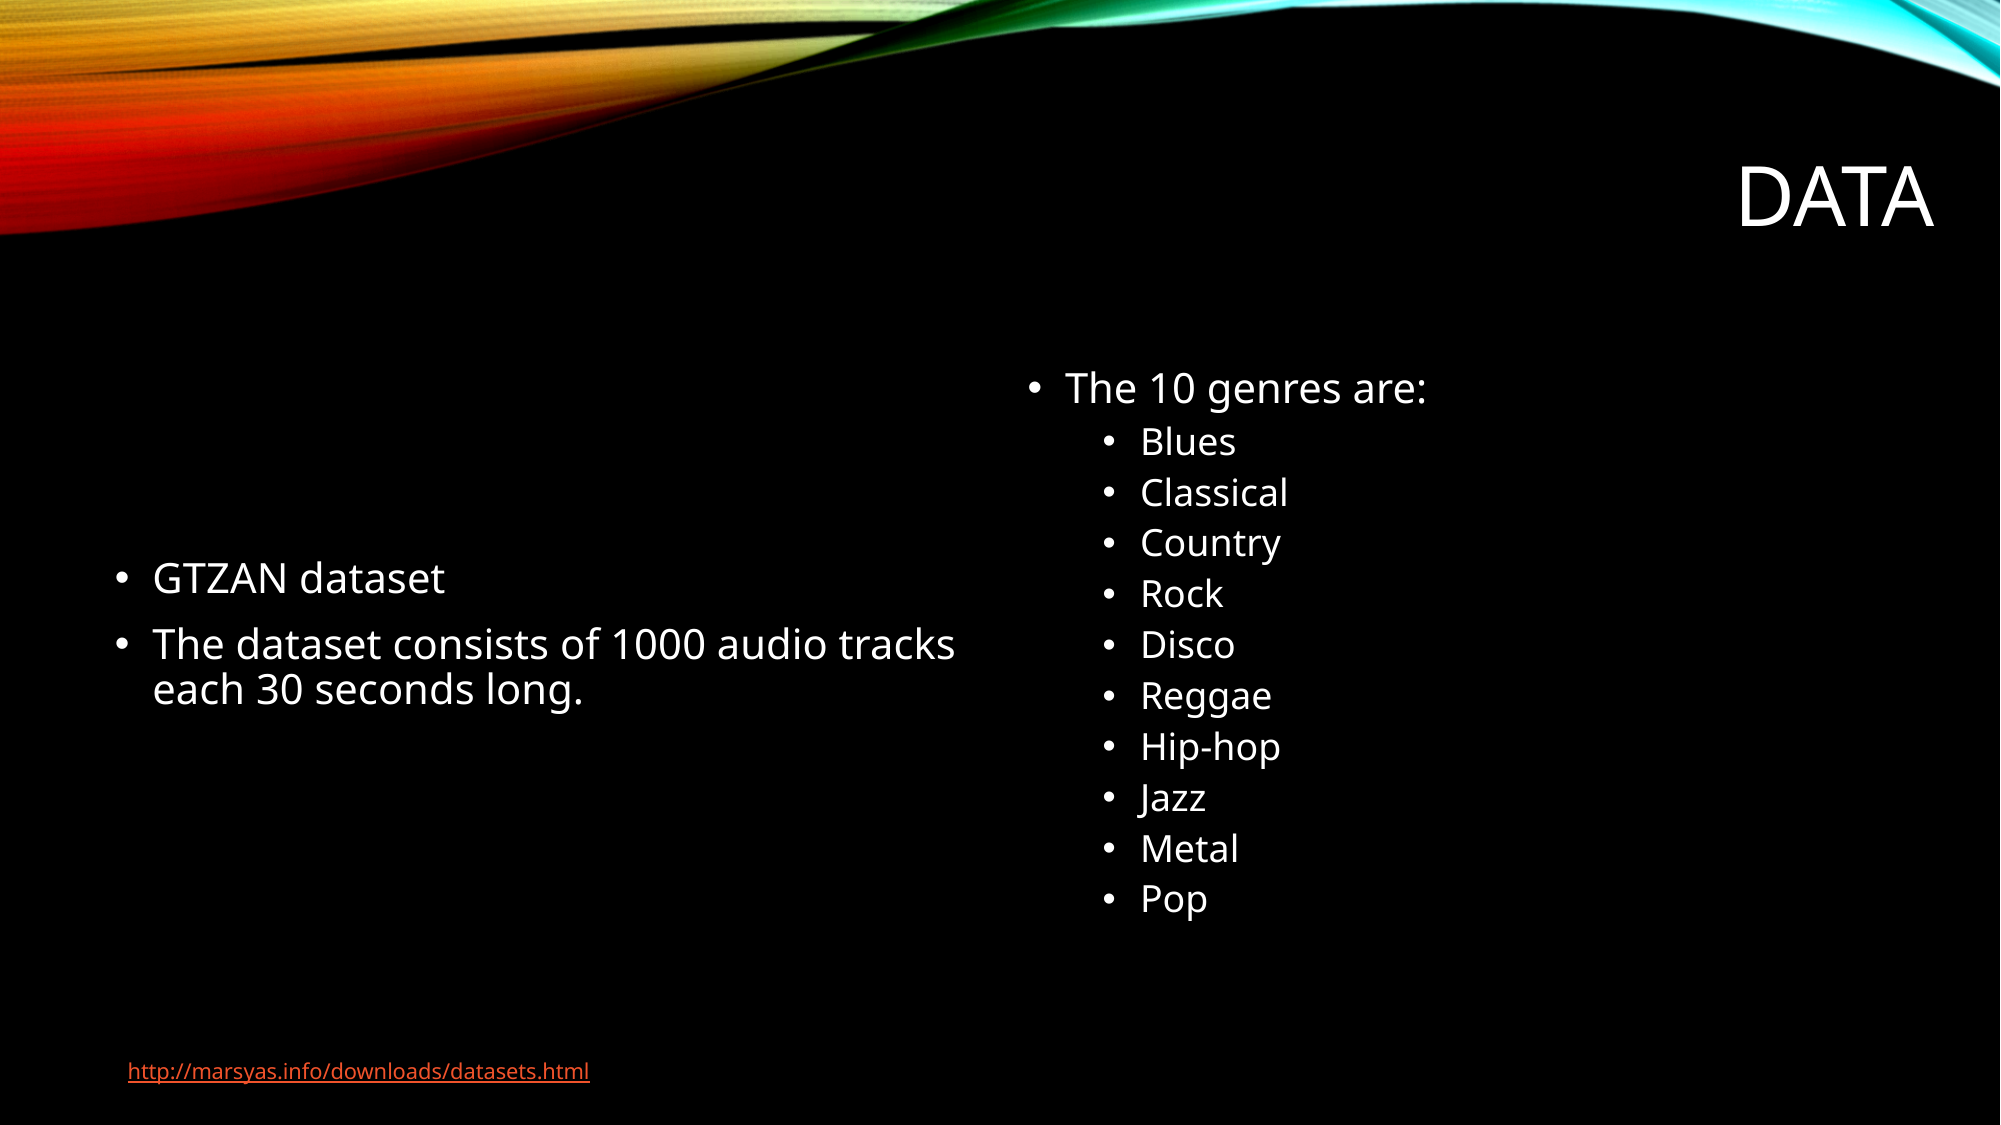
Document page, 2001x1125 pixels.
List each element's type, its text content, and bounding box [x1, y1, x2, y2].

title Data [537, 93, 1951, 306]
list The 10 genres are: Blues Classical Country Rock Disco Reggae Hip-hop Jazz Metal Pop [1012, 360, 1888, 1021]
footer http://marsyas.info/downloads/datasets.html [112, 1042, 1388, 1103]
picture [0, 0, 2000, 237]
list GTZAN dataset The dataset consists of 1000 audio tracks each 30 seconds long. [100, 371, 976, 1032]
